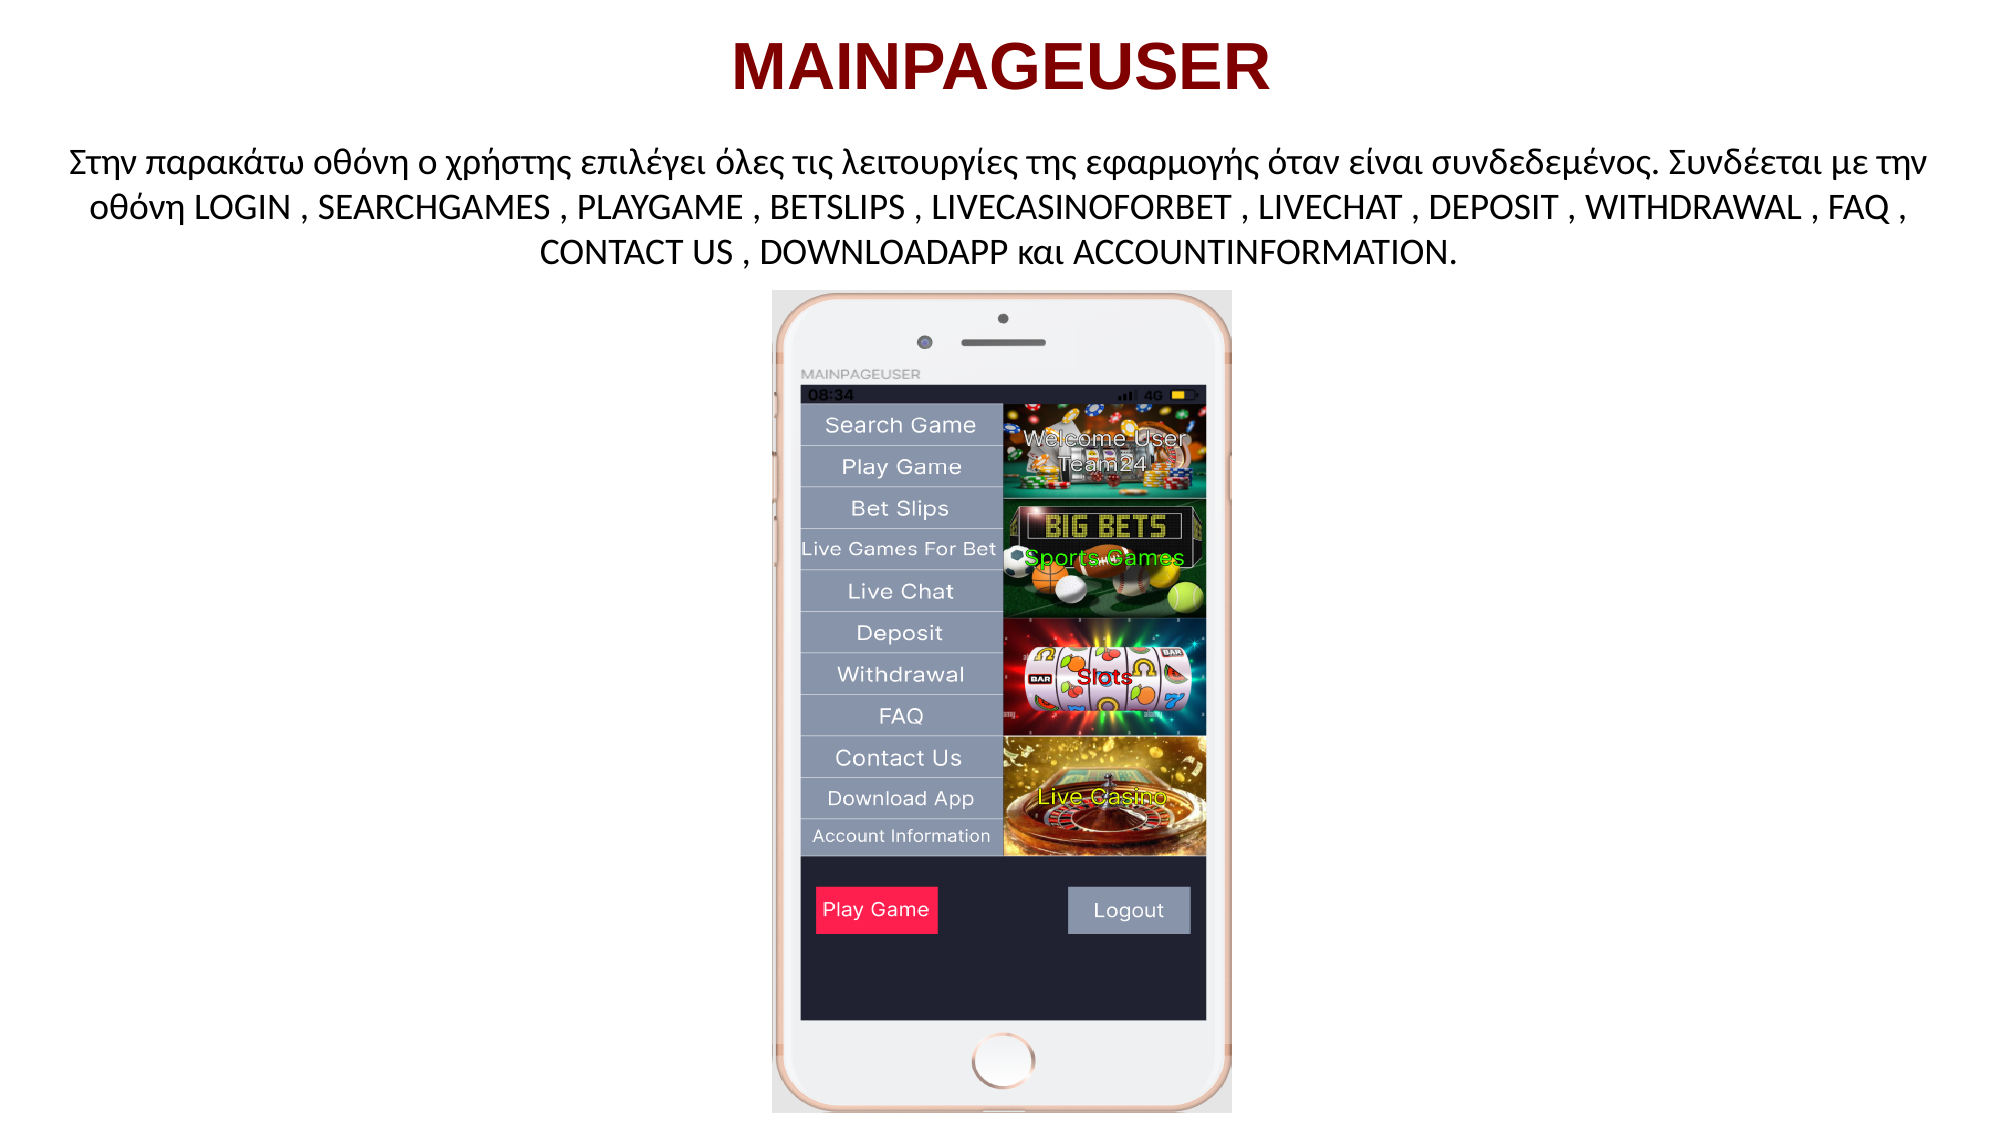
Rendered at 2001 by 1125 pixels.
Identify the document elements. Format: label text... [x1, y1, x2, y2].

picture [772, 290, 1232, 1113]
text_box MAINPAGEUSER [21, 12, 1983, 114]
text_box Στην παρακάτω οθόνη ο χρήστης επιλέγει όλες τις λειτουργίες της εφαρμογής όταν είναι συνδεδεμένος. Συνδέεται με την οθόνη LOGIN , SEARCHGAMES , PLAYGAME , BETSLIPS , LIVECASINOFORBET , LIVECHAT , DEPOSIT , WITHDRAWAL , FAQ , CONTACT US , DOWNLOADAPP και ACCOUNTINFORMATION. [18, 130, 1980, 280]
